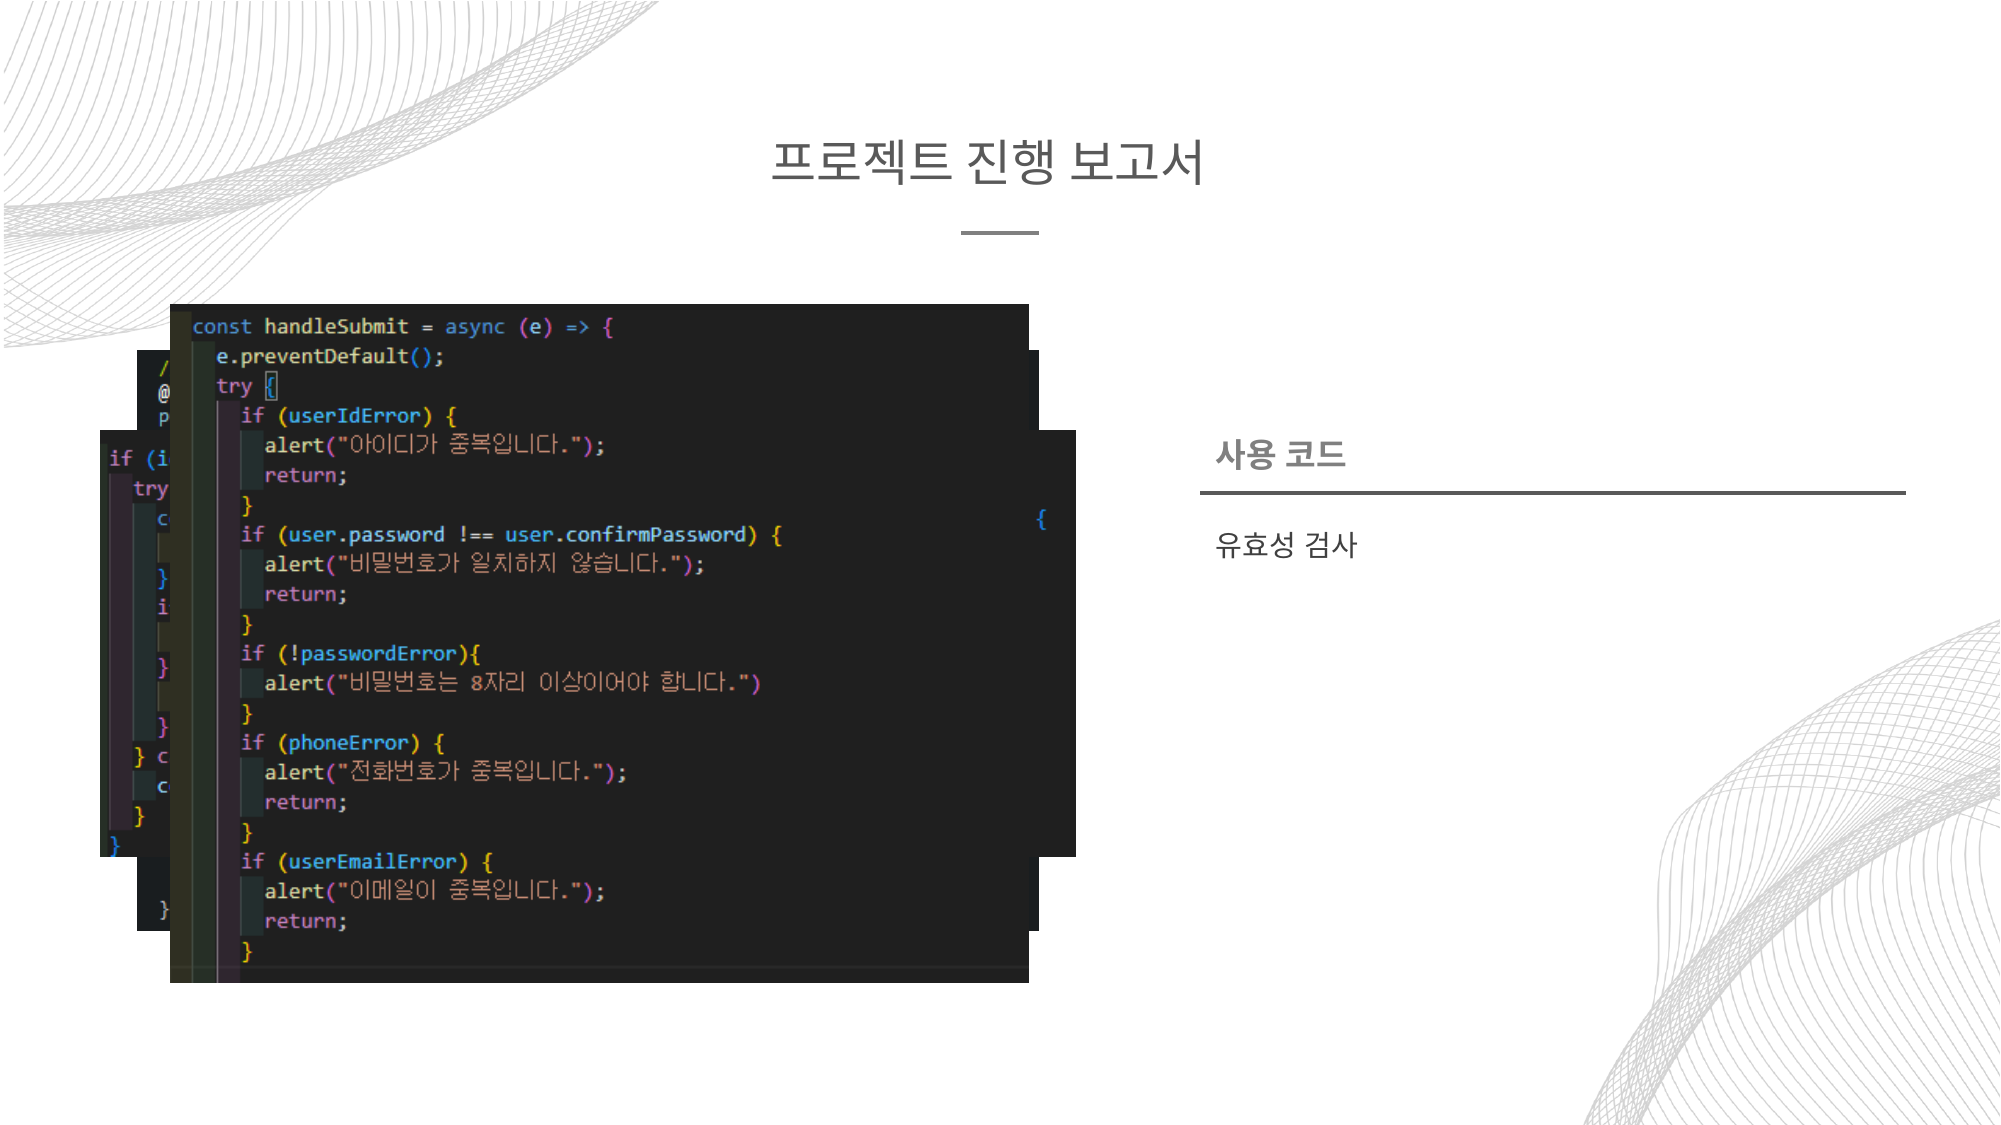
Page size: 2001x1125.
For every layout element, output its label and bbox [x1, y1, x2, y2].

text_box [118, 123, 1907, 1007]
picture [100, 304, 1076, 983]
